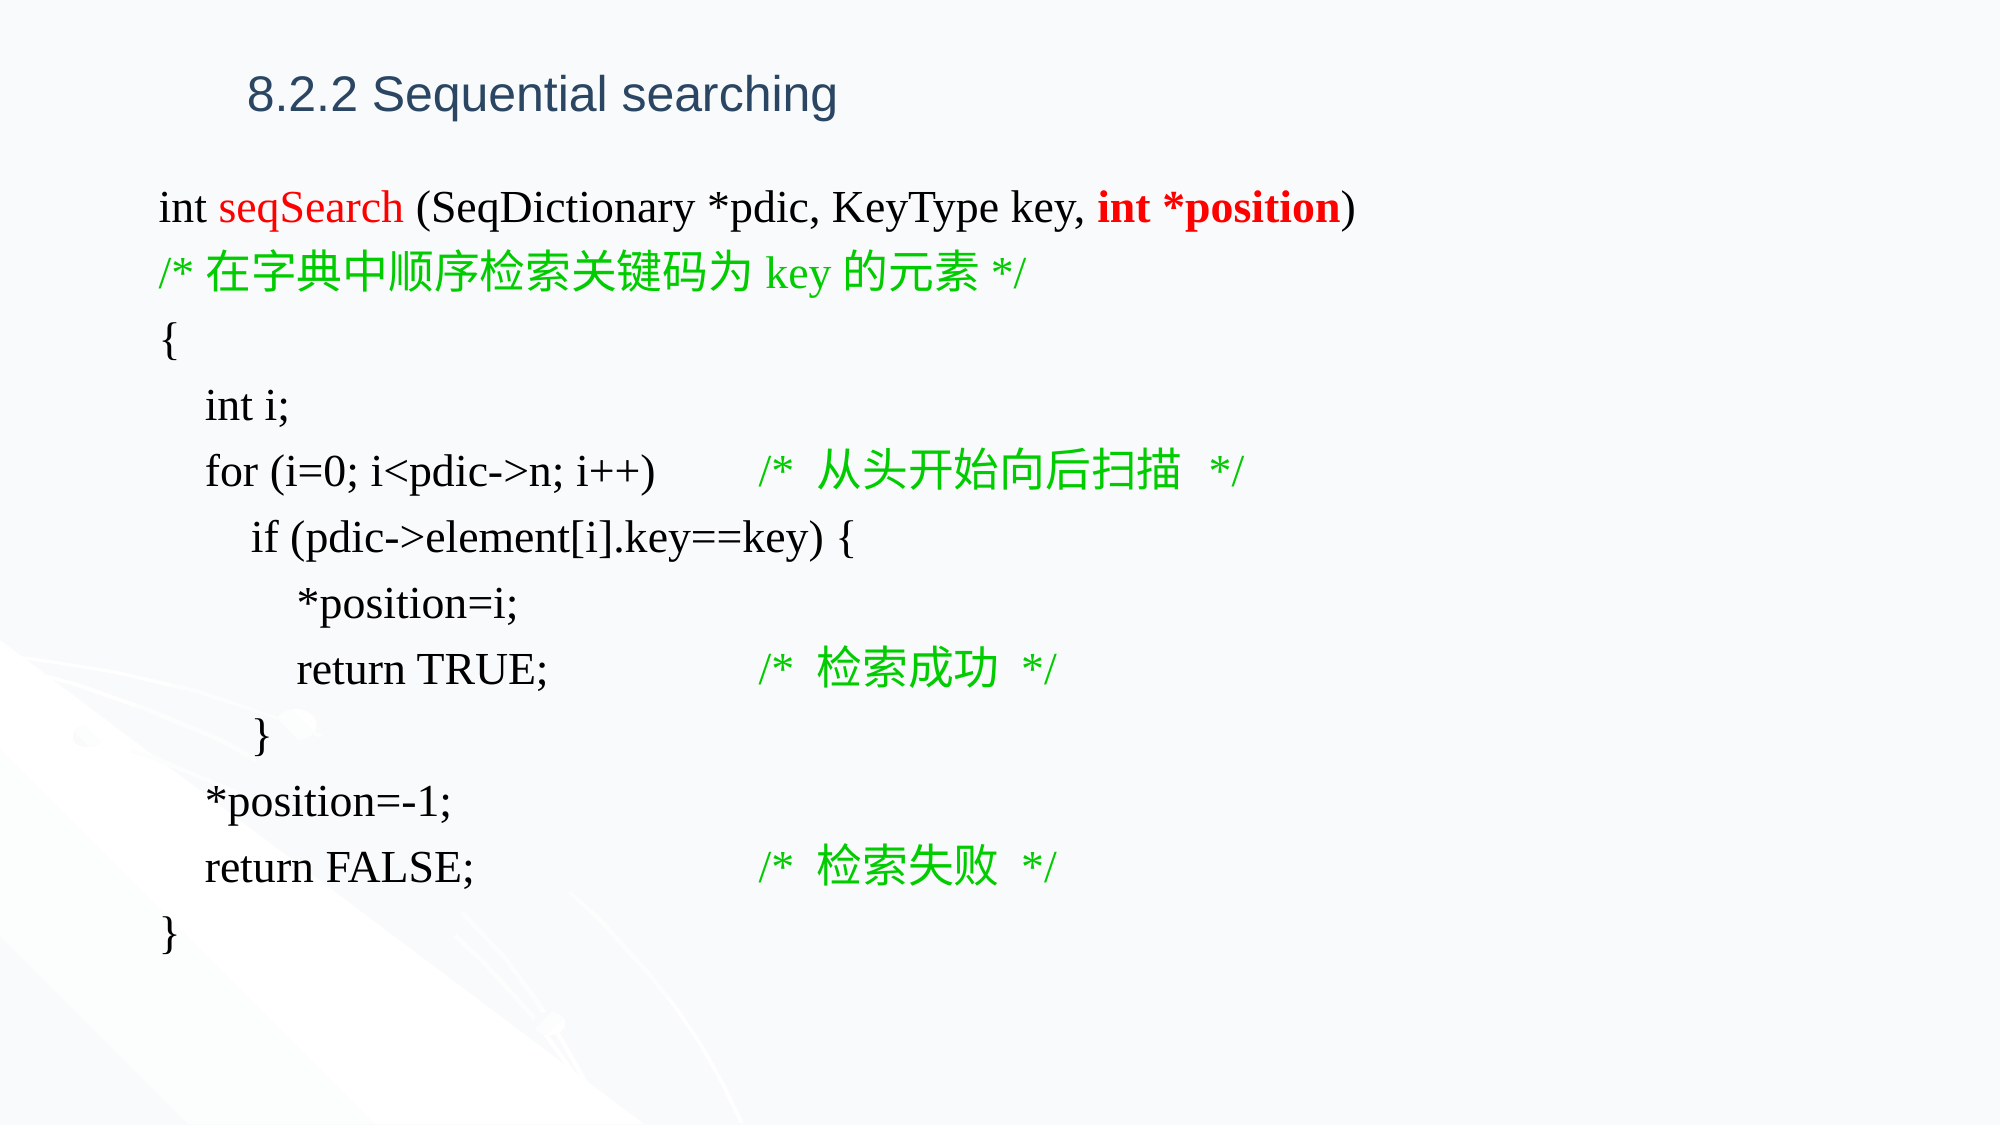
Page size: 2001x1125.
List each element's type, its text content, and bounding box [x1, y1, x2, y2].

title 8.2.2 Sequential searching [138, 53, 948, 257]
text_box int seqSearch (SeqDictionary *pdic, KeyType key, int *position) /*在字典中顺序检索关键码为key的元素*/ { int i; for (i=0; i<pdic->n; i++) /* 从头开始向后扫描 */ if (pdic->element[i].key==key) { *position=i; return TRUE; /* 检索成功 */ } *position=-1; return FALSE; /* 检索失败 */ } [143, 158, 1709, 1011]
